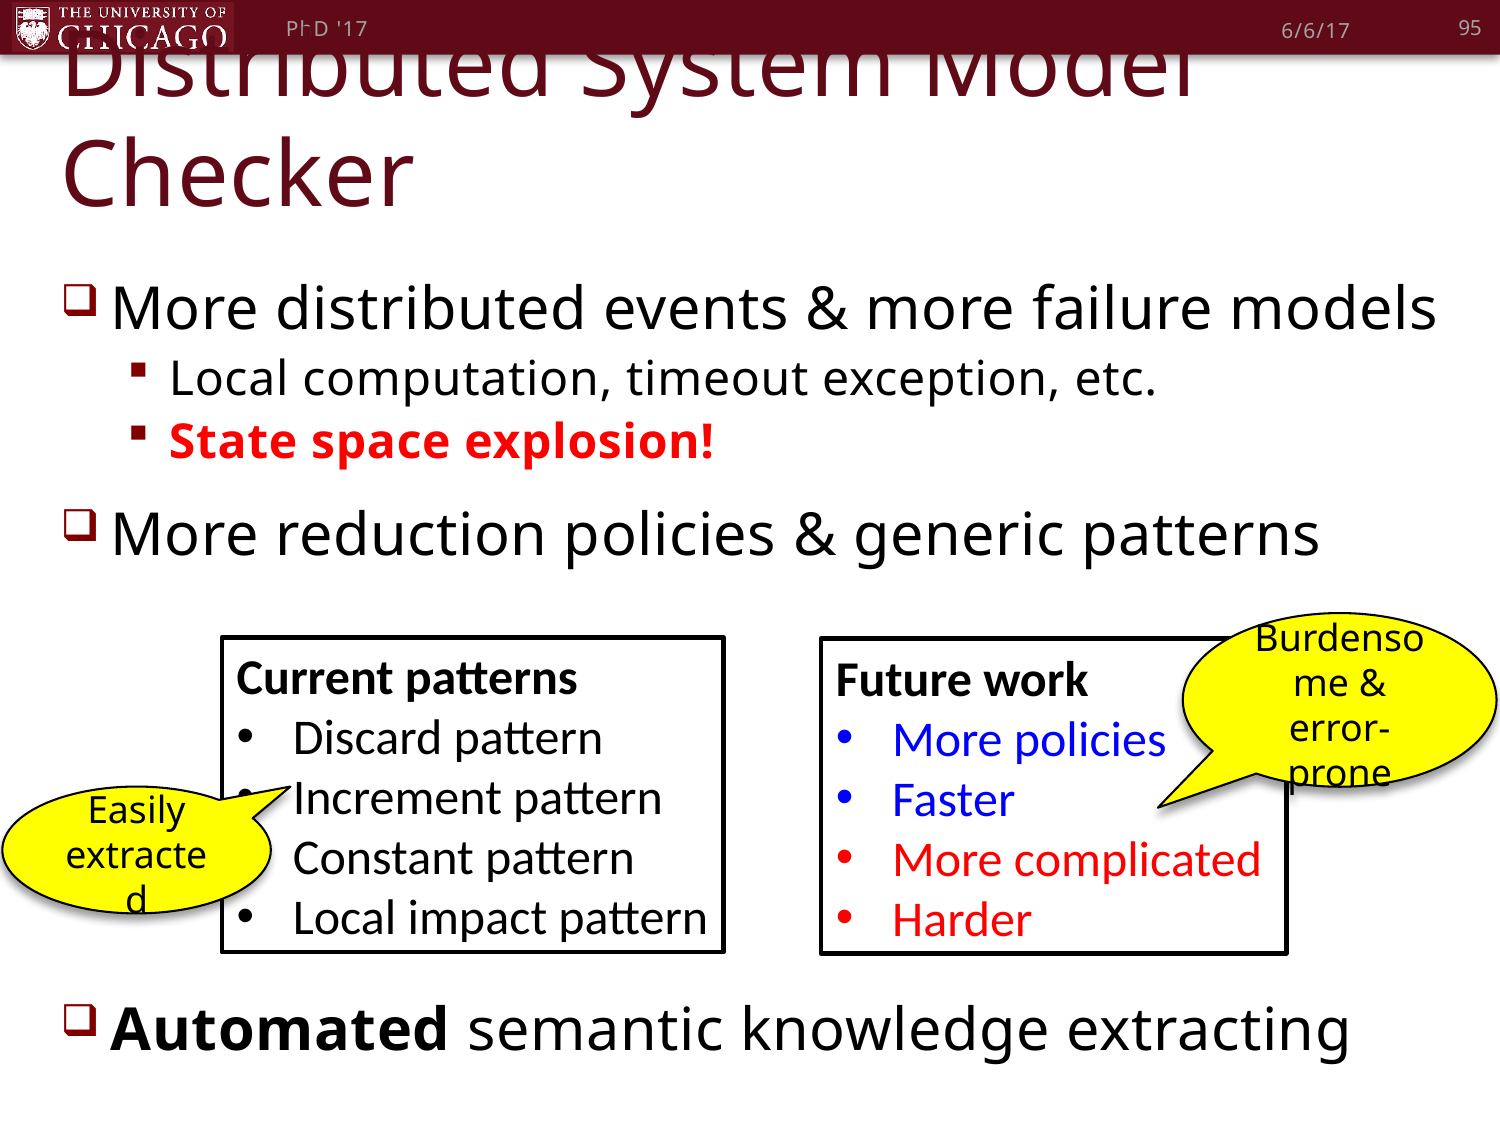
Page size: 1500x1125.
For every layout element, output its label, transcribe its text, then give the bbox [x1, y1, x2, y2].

footer PhD '17 [270, 7, 806, 52]
text_box Future work More policies Faster More complicated Harder [821, 638, 1287, 954]
text_box Easily extracted [1, 785, 292, 915]
slide_number 95 [1365, 0, 1497, 59]
text_box Current patterns Discard pattern Increment pattern Constant pattern Local impact pattern [221, 637, 724, 953]
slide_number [1096, 7, 1365, 52]
list More distributed events & more failure models Local computation, timeout exception, etc. State space explosion! More reduction policies & generic patterns Automated semantic knowledge extracting [45, 262, 1460, 1102]
picture [12, 2, 234, 52]
text_box Burdensome & error-prone [1157, 612, 1498, 809]
title Distributed System Model Checker [45, 45, 1460, 233]
